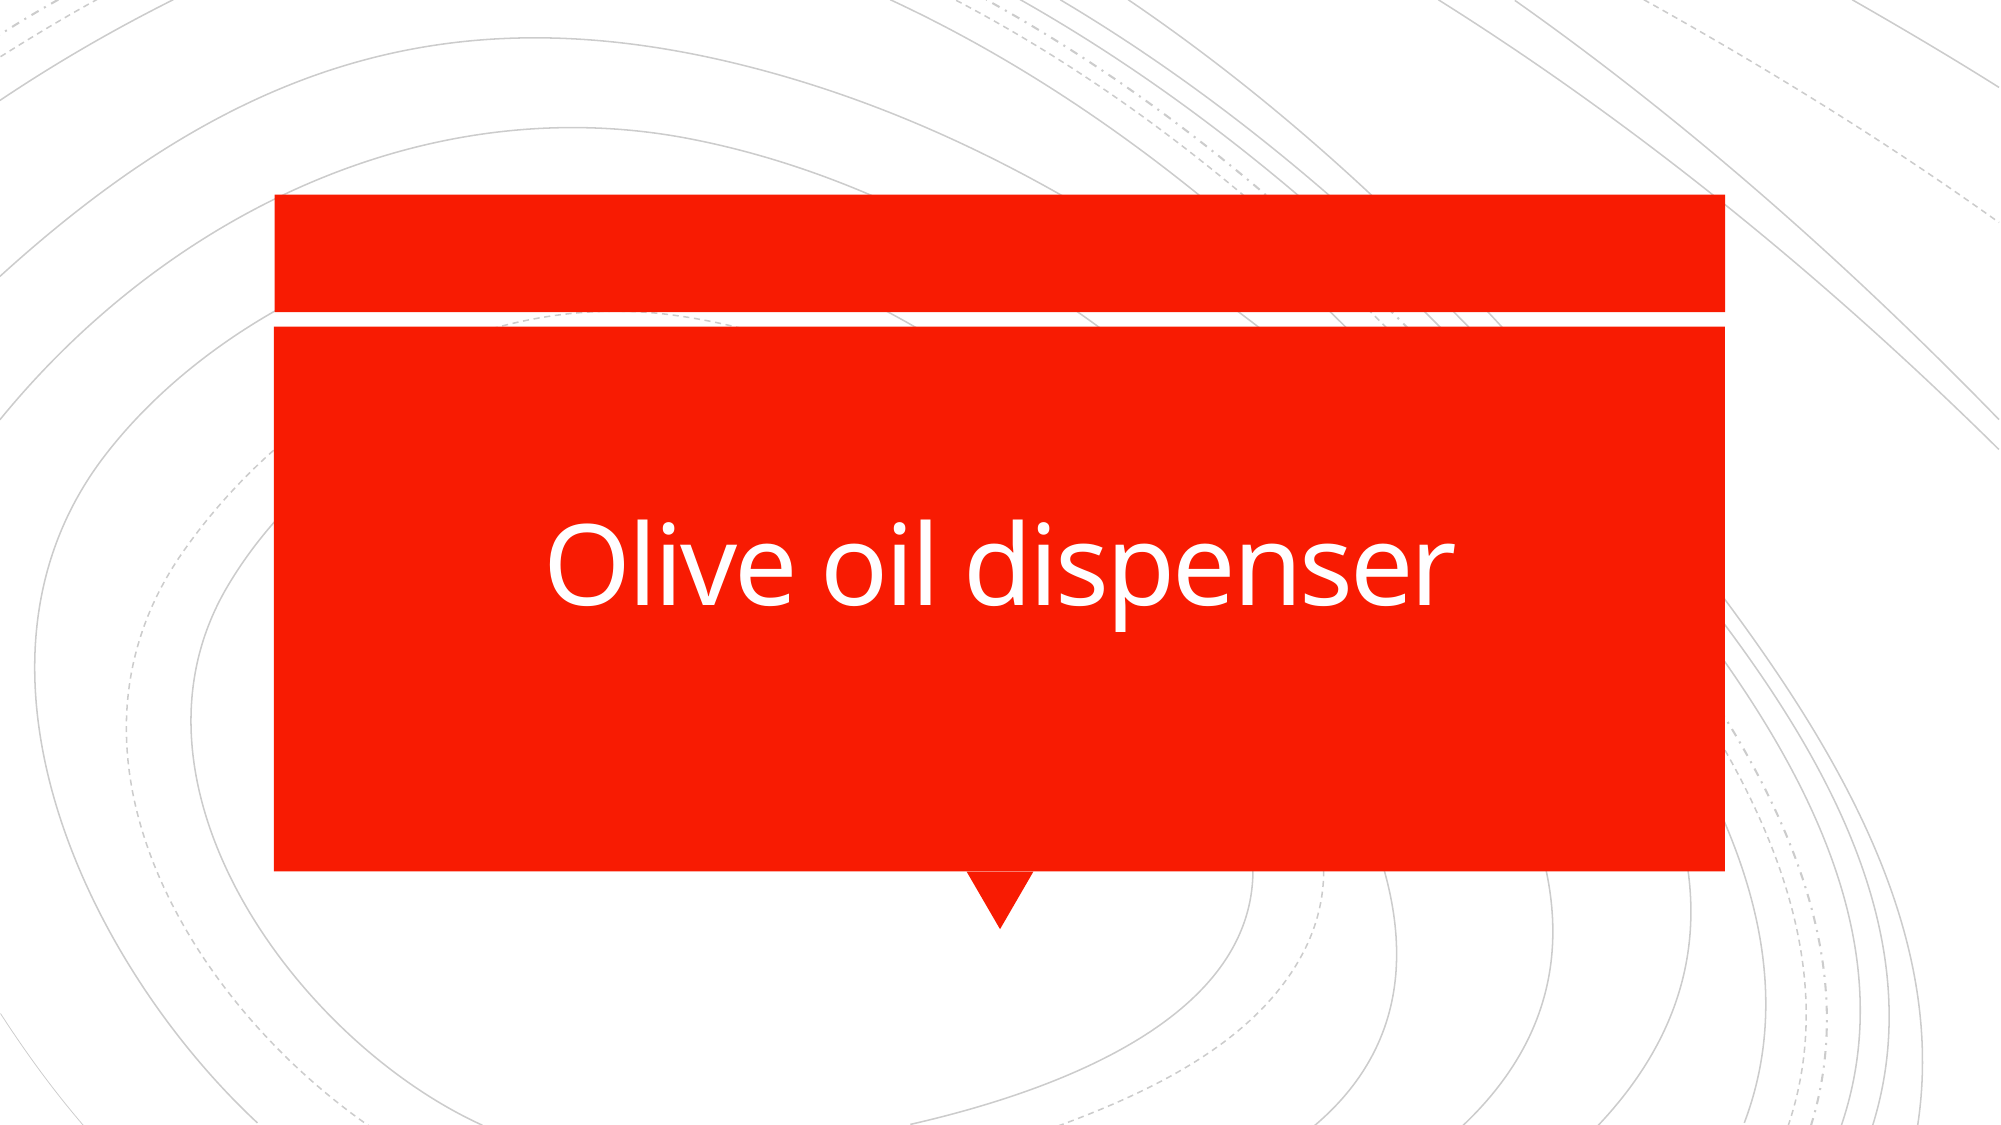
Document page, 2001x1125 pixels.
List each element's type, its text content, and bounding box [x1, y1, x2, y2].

title Olive oil dispenser [288, 340, 1713, 628]
